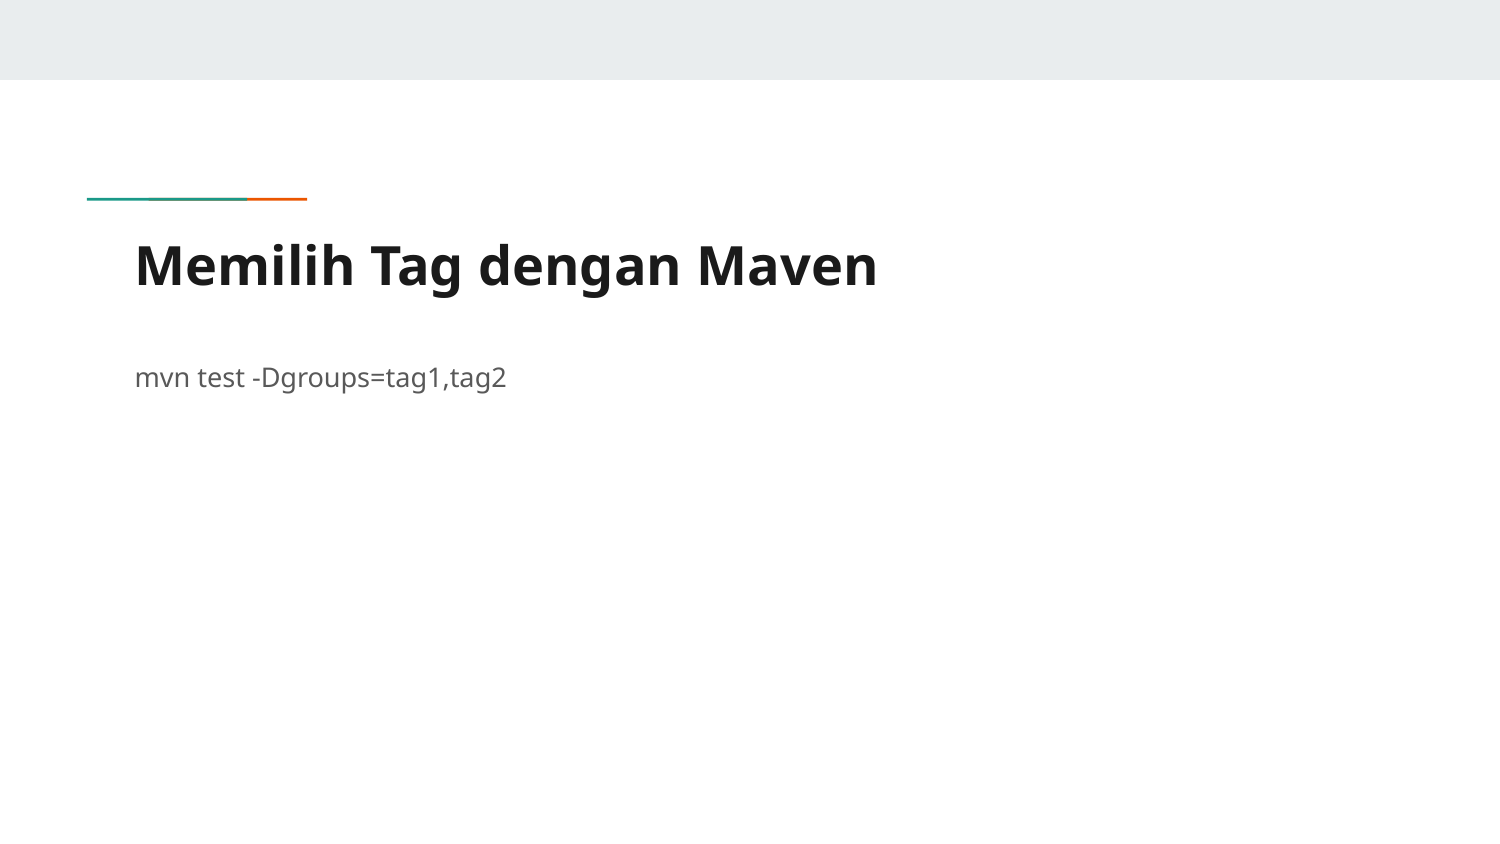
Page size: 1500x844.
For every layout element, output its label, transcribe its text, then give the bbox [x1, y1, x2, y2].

list mvn test -Dgroups=tag1,tag2 [119, 341, 1381, 712]
title Memilih Tag dengan Maven [119, 216, 1381, 305]
